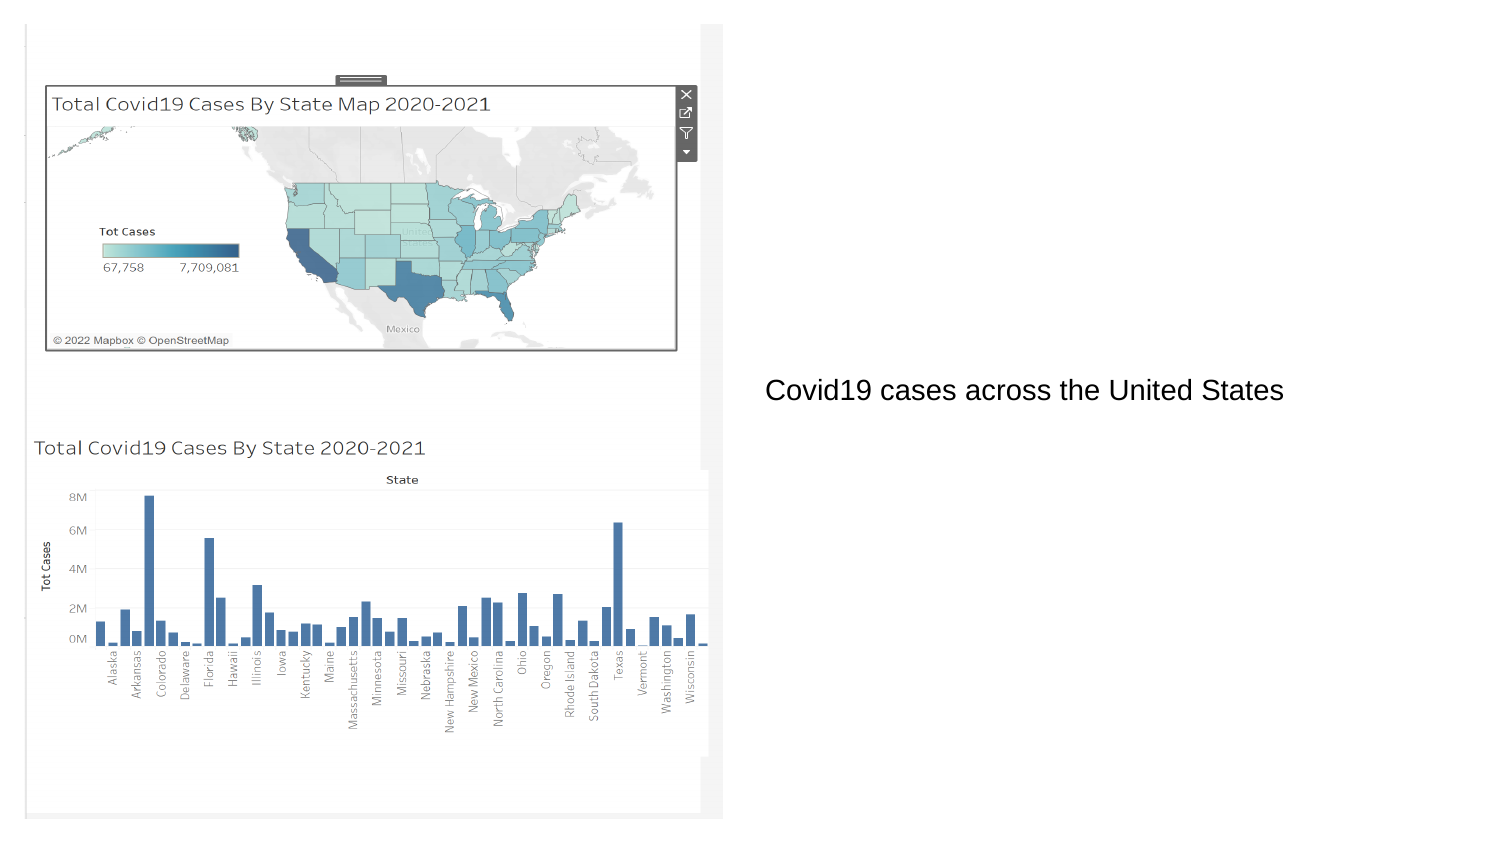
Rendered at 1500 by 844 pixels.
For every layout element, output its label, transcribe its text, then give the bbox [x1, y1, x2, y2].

text_box Covid19 cases across the United States [749, 356, 1354, 422]
picture [24, 24, 724, 819]
